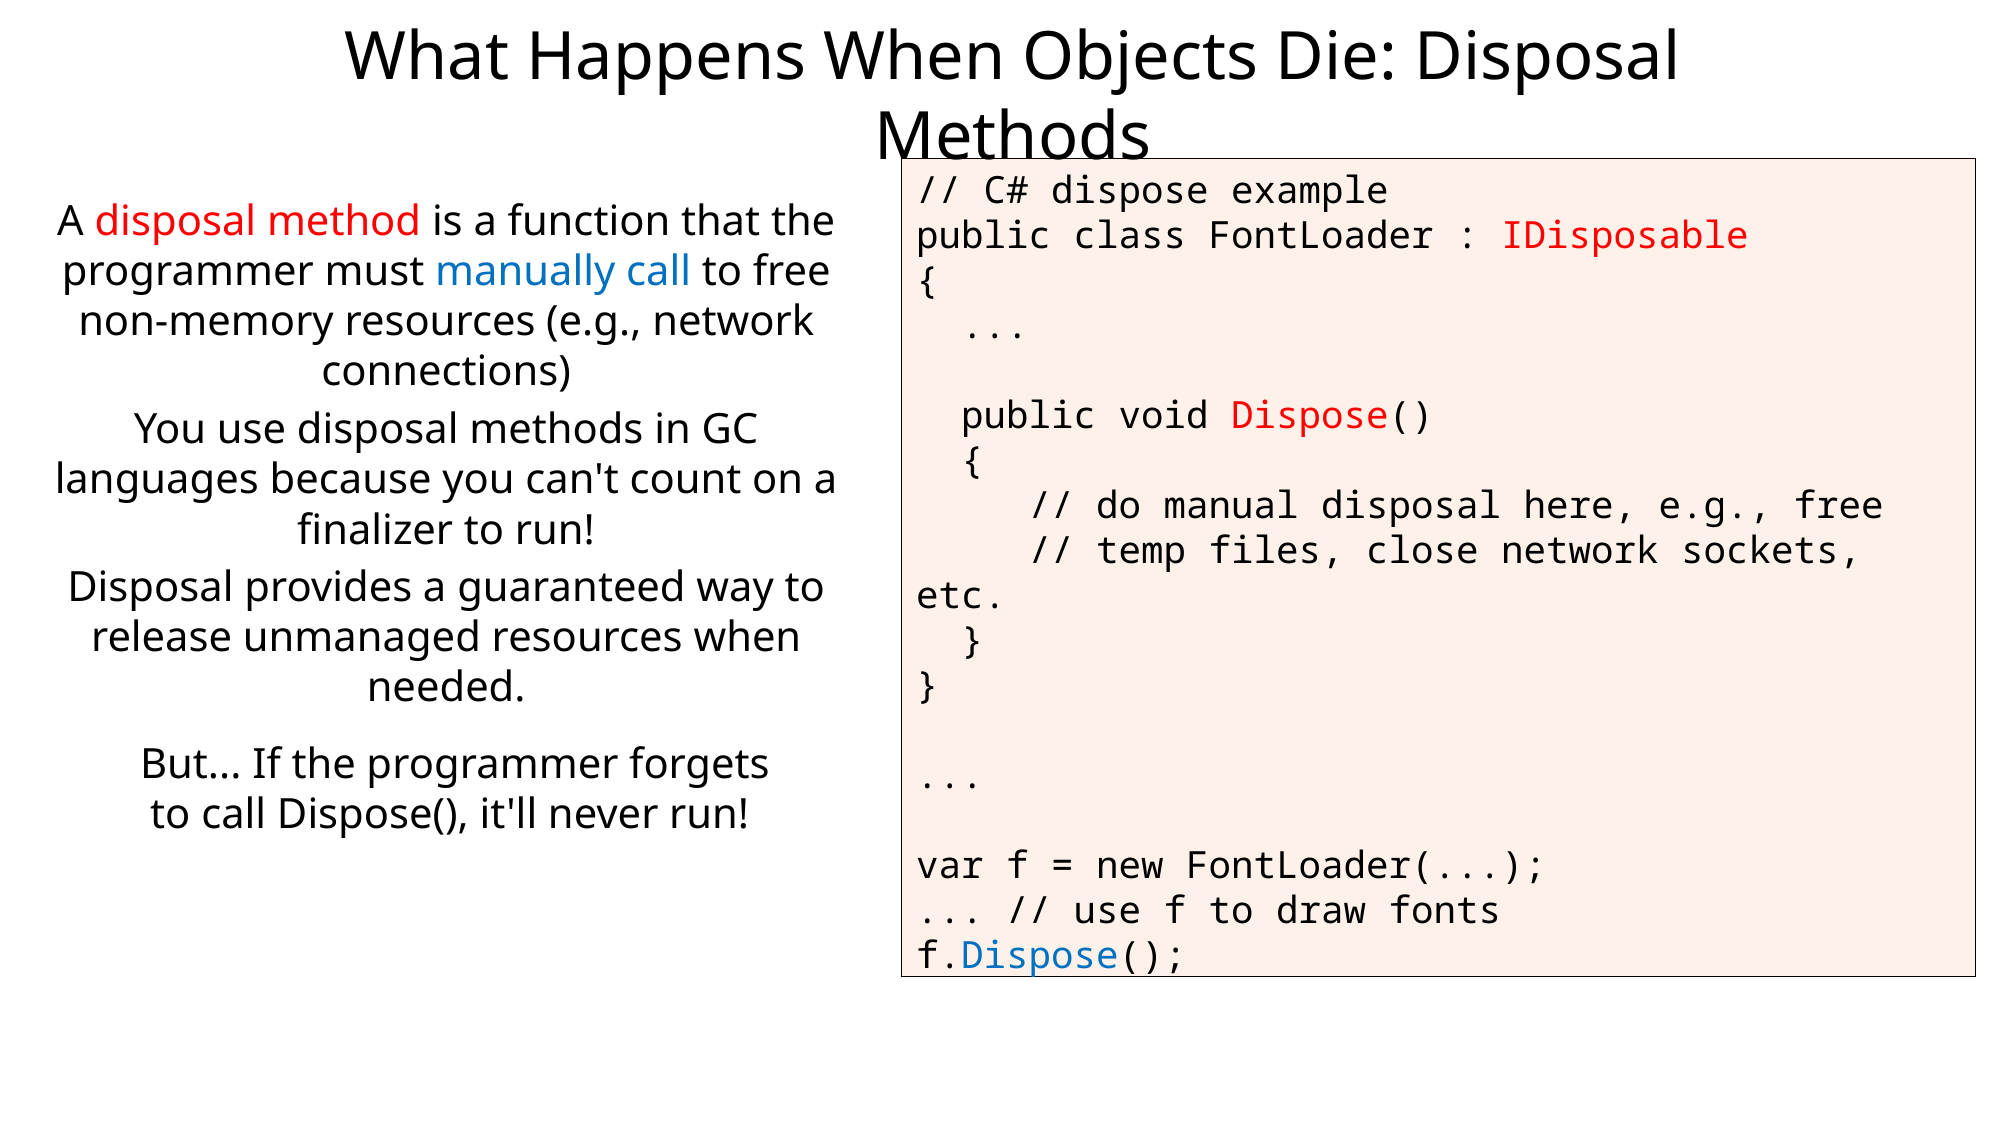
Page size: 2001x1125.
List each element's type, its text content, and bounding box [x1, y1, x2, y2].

text_box You use disposal methods in GC languages because you can't count on a finalizer to run! [35, 394, 857, 560]
text_box A disposal method is a function that the programmer must manually call to free non-memory resources (e.g., network connections) [21, 186, 871, 402]
text_box // C# dispose example public class FontLoader : IDisposable { ... public void Dispose() { // do manual disposal here, e.g., free // temp files, close network sockets, etc. } } ... var f = new FontLoader(...); ... // use f to draw fonts f.Dispose(); [901, 158, 1976, 977]
text_box But... If the programmer forgets to call Dispose(), it'll never run! [115, 729, 795, 844]
text_box What Happens When Objects Die: Disposal Methods [243, 0, 1784, 187]
text_box Disposal provides a guaranteed way to release unmanaged resources when needed. [42, 552, 851, 718]
